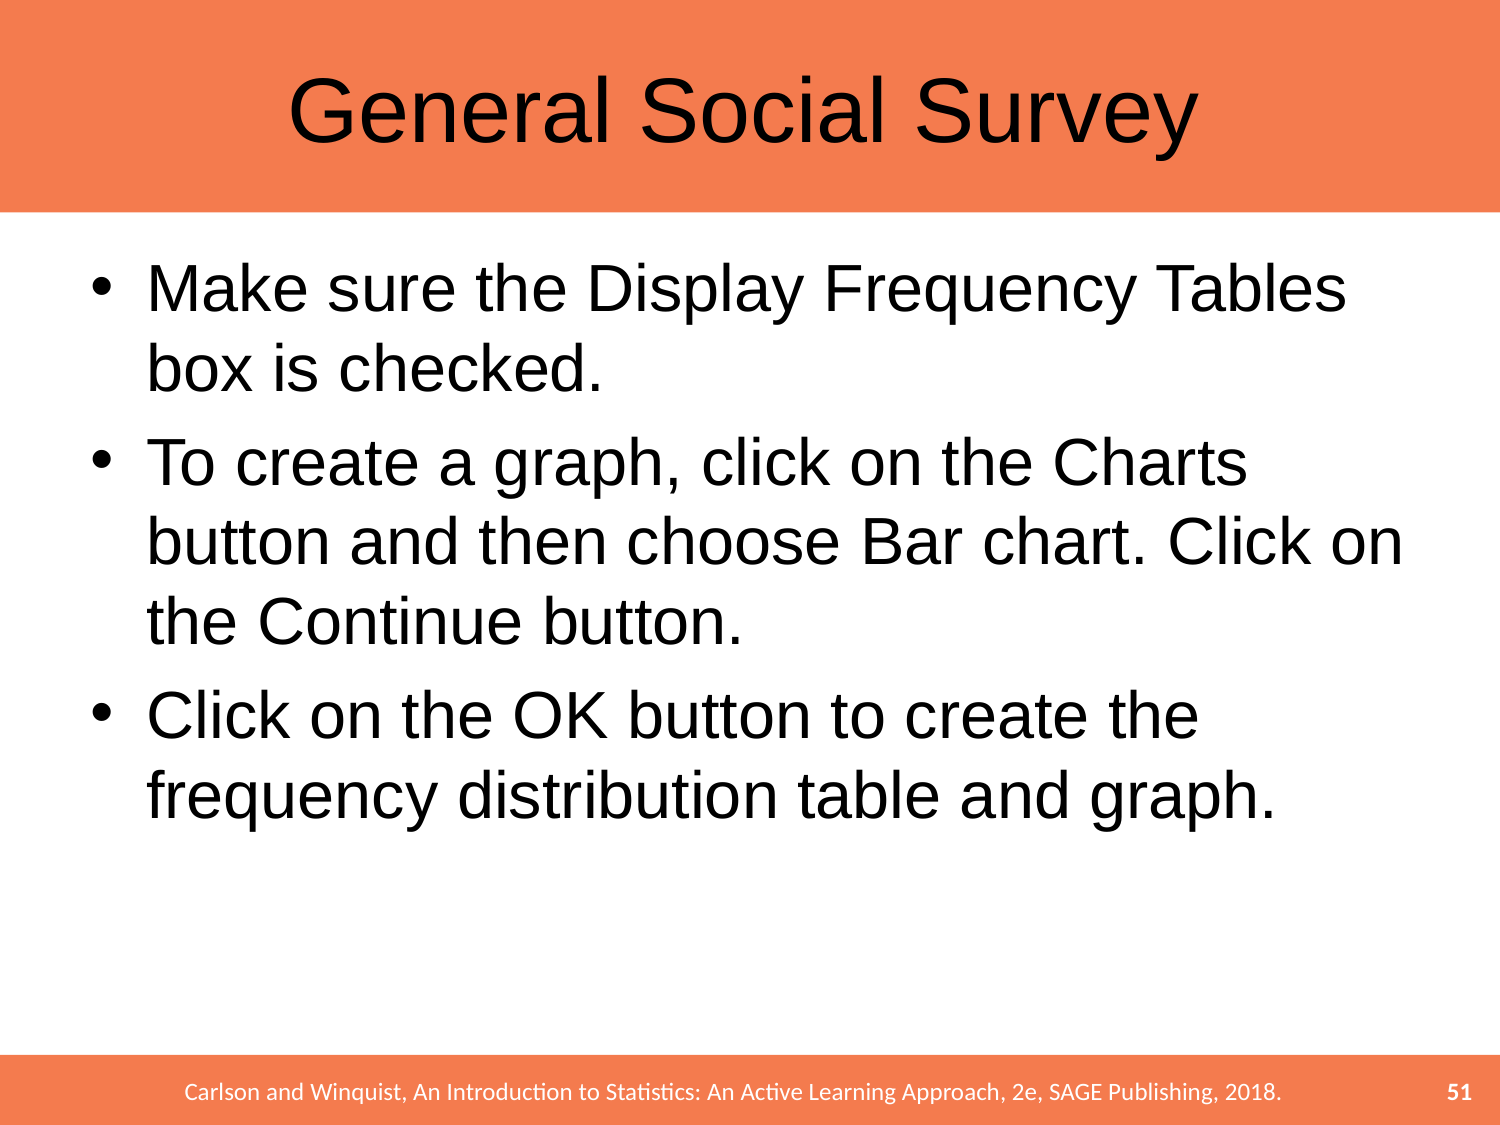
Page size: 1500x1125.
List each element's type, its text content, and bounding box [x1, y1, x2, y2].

list Make sure the Display Frequency Tables box is checked. To create a graph, click on the Charts button and then choose Bar chart. Click on the Continue button. Click on the OK button to create the frequency distribution table and graph. [75, 237, 1425, 1000]
footer Carlson and Winquist, An Introduction to Statistics: An Active Learning Approach, 2e, SAGE Publishing, 2018. [150, 1060, 1325, 1121]
slide_number 51 [1387, 1060, 1488, 1120]
title General Social Survey [24, 12, 1463, 200]
